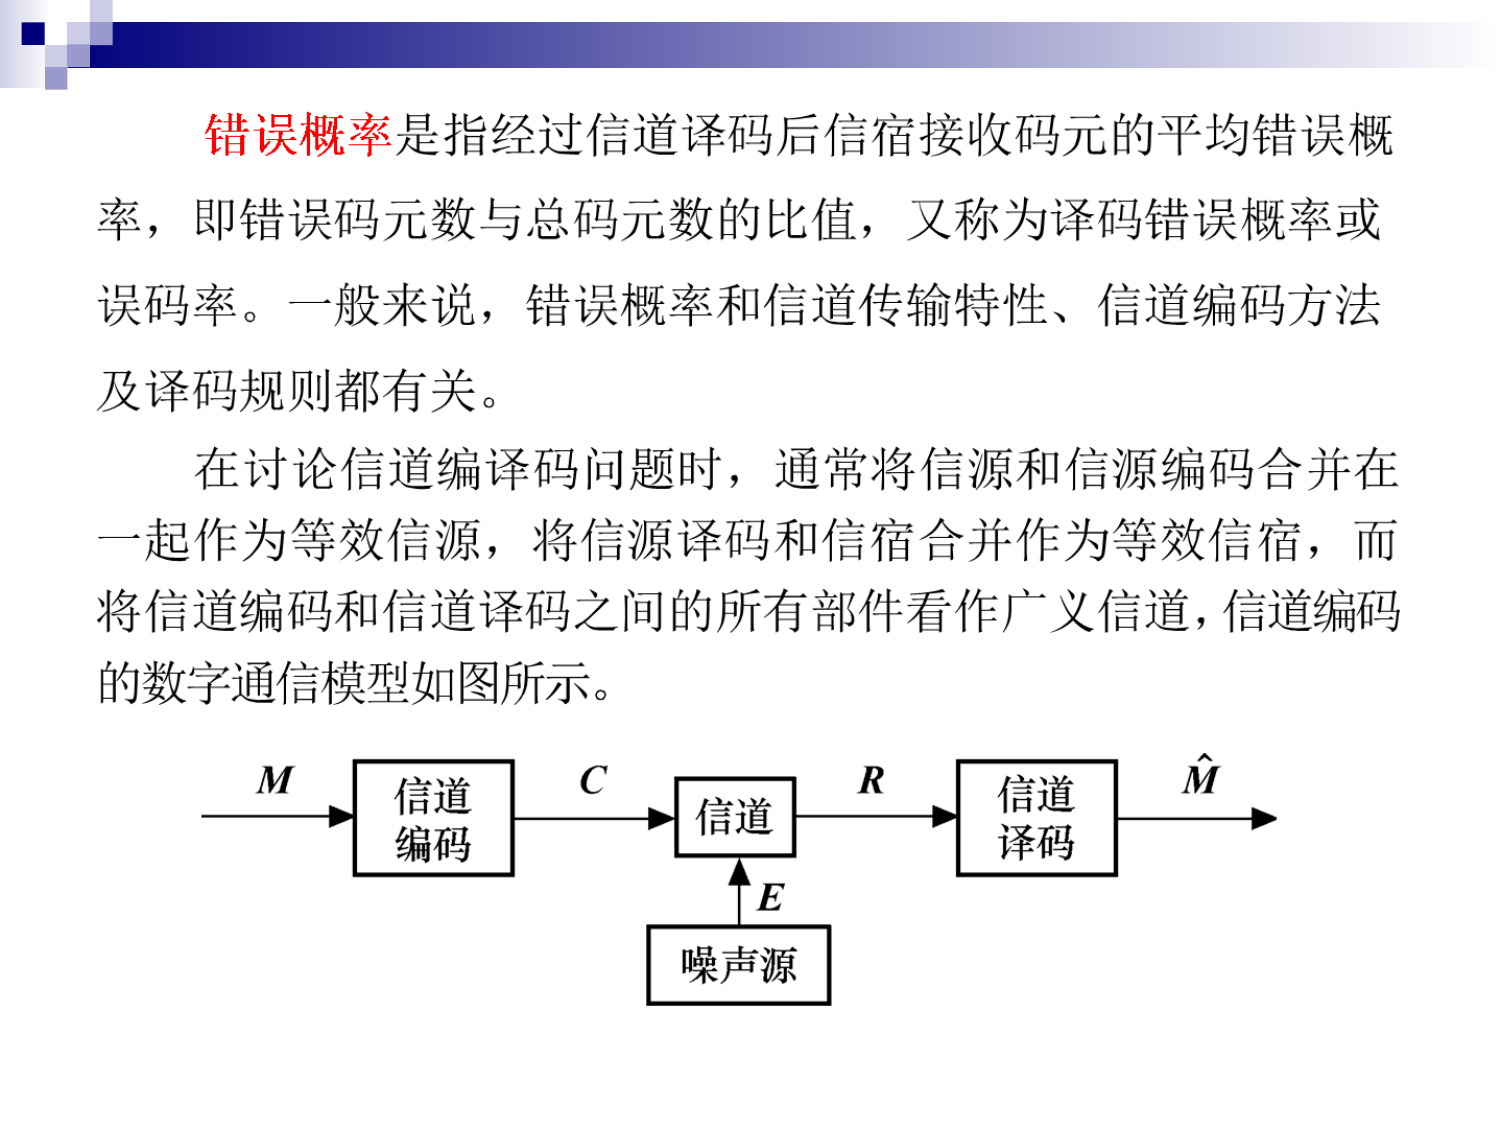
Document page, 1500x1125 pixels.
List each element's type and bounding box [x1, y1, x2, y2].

text_box [95, 91, 1405, 1034]
